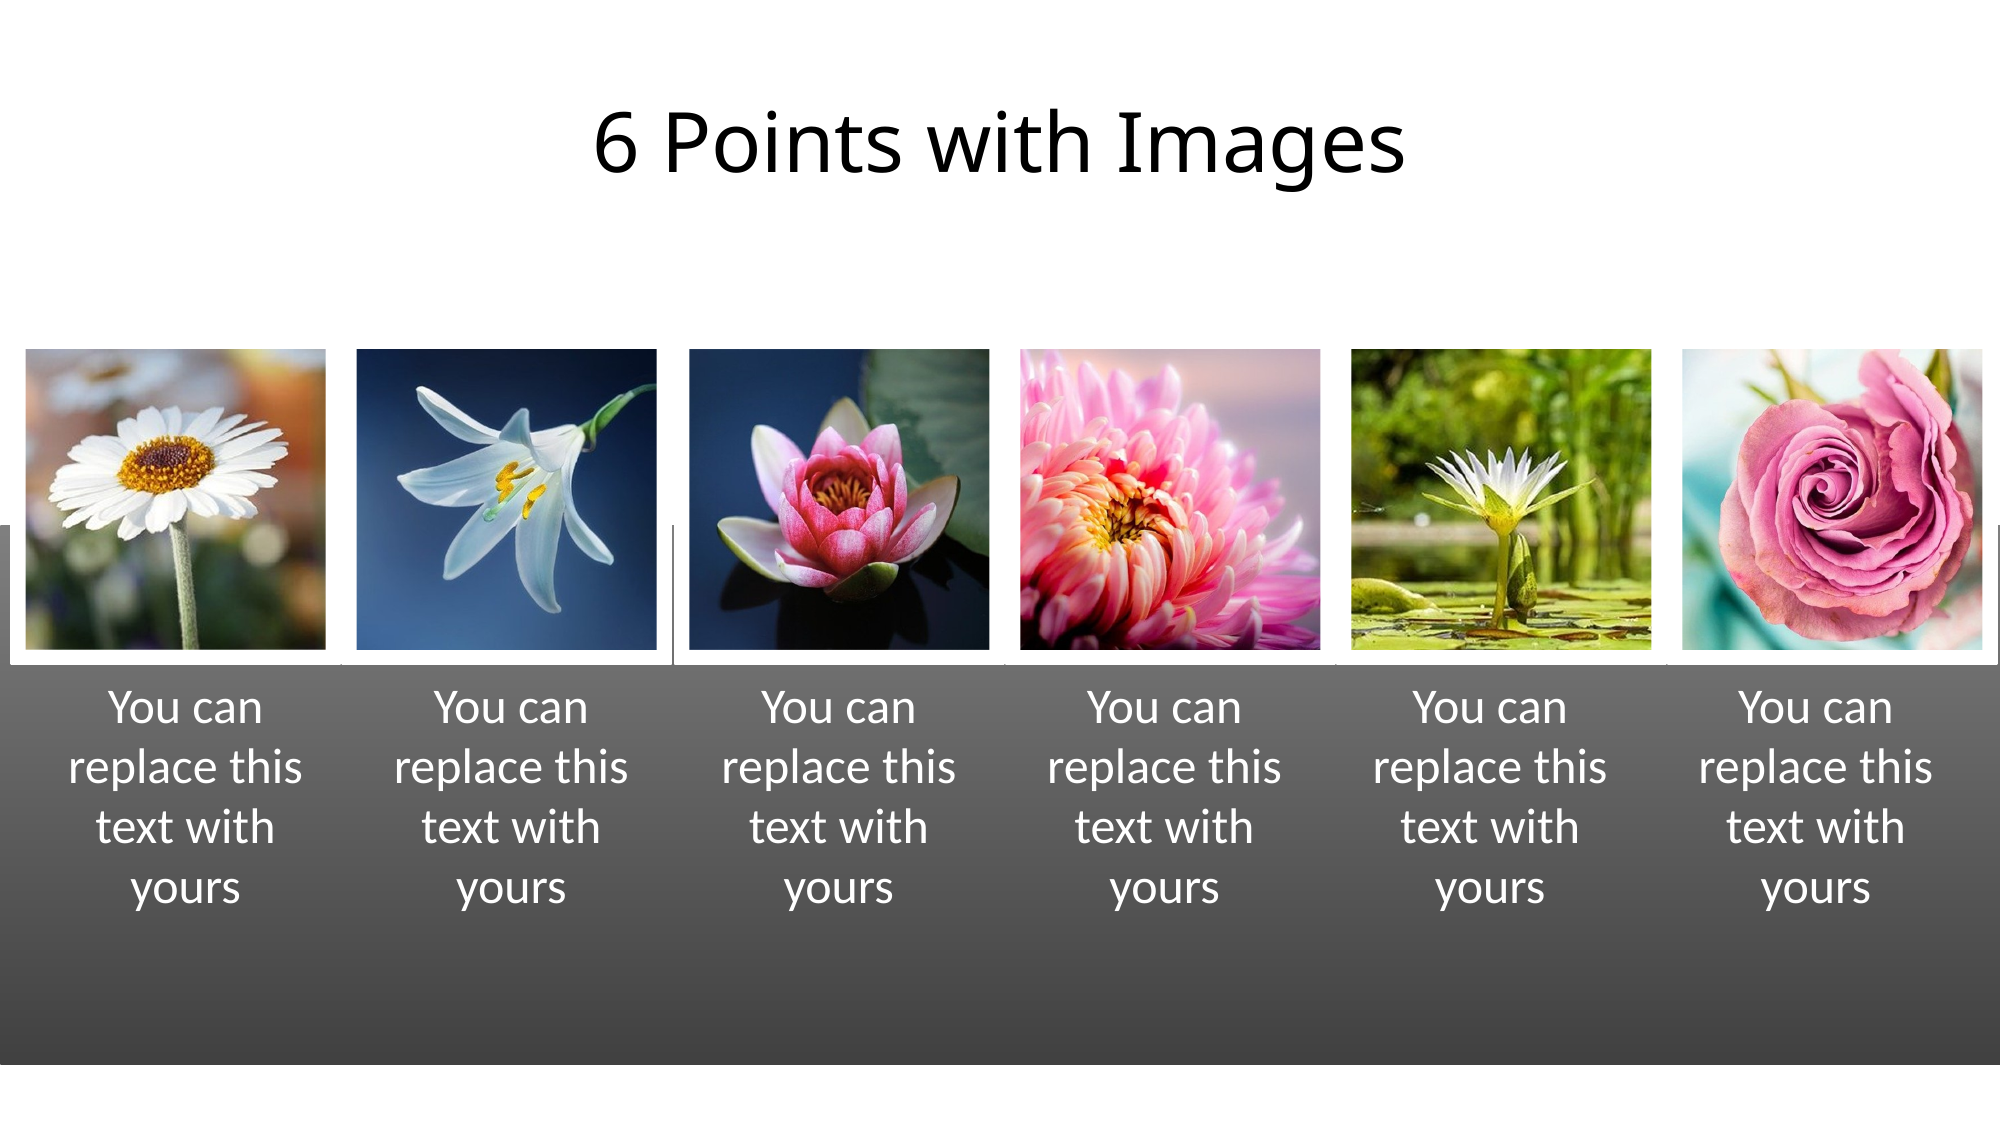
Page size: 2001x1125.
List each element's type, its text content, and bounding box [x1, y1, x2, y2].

text_box [687, 348, 991, 652]
text_box [1334, 332, 1665, 666]
text_box [1003, 332, 1334, 666]
text_box You can replace this text with yours [1665, 665, 1966, 921]
text_box You can replace this text with yours [1340, 665, 1641, 921]
text_box You can replace this text with yours [1014, 665, 1315, 921]
text_box [672, 332, 1003, 666]
text_box [0, 523, 2000, 1066]
text_box [8, 332, 339, 666]
text_box [354, 348, 659, 652]
text_box [1680, 348, 1984, 652]
text_box [1018, 348, 1322, 652]
text_box You can replace this text with yours [361, 665, 662, 921]
text_box [1349, 348, 1653, 652]
text_box You can replace this text with yours [688, 665, 989, 921]
text_box [23, 348, 328, 652]
title 6 Points with Images [99, 45, 1900, 233]
text_box You can replace this text with yours [35, 665, 336, 921]
text_box [1665, 332, 1999, 666]
text_box [339, 332, 672, 666]
